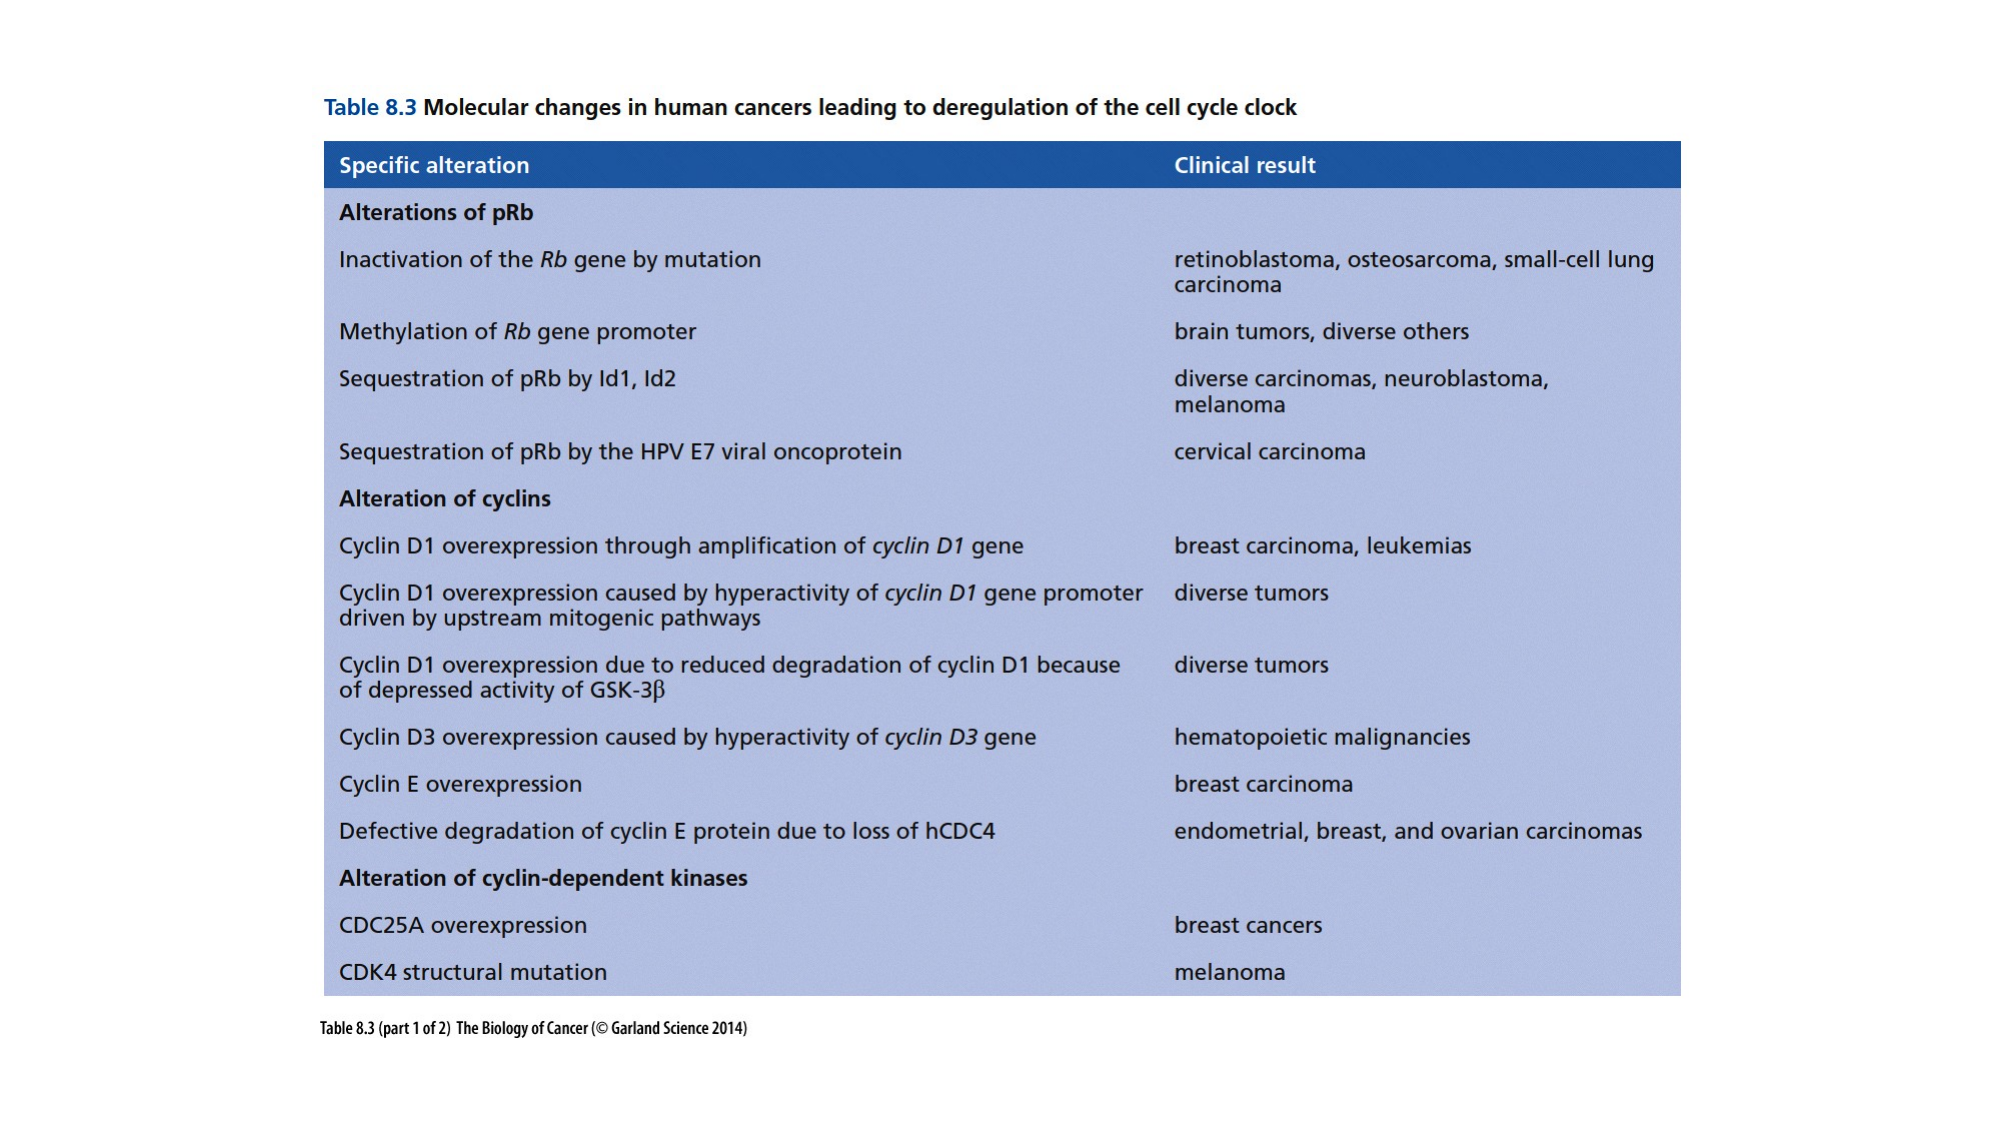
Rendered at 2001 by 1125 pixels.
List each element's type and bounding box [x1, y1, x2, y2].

picture [312, 85, 1691, 1042]
